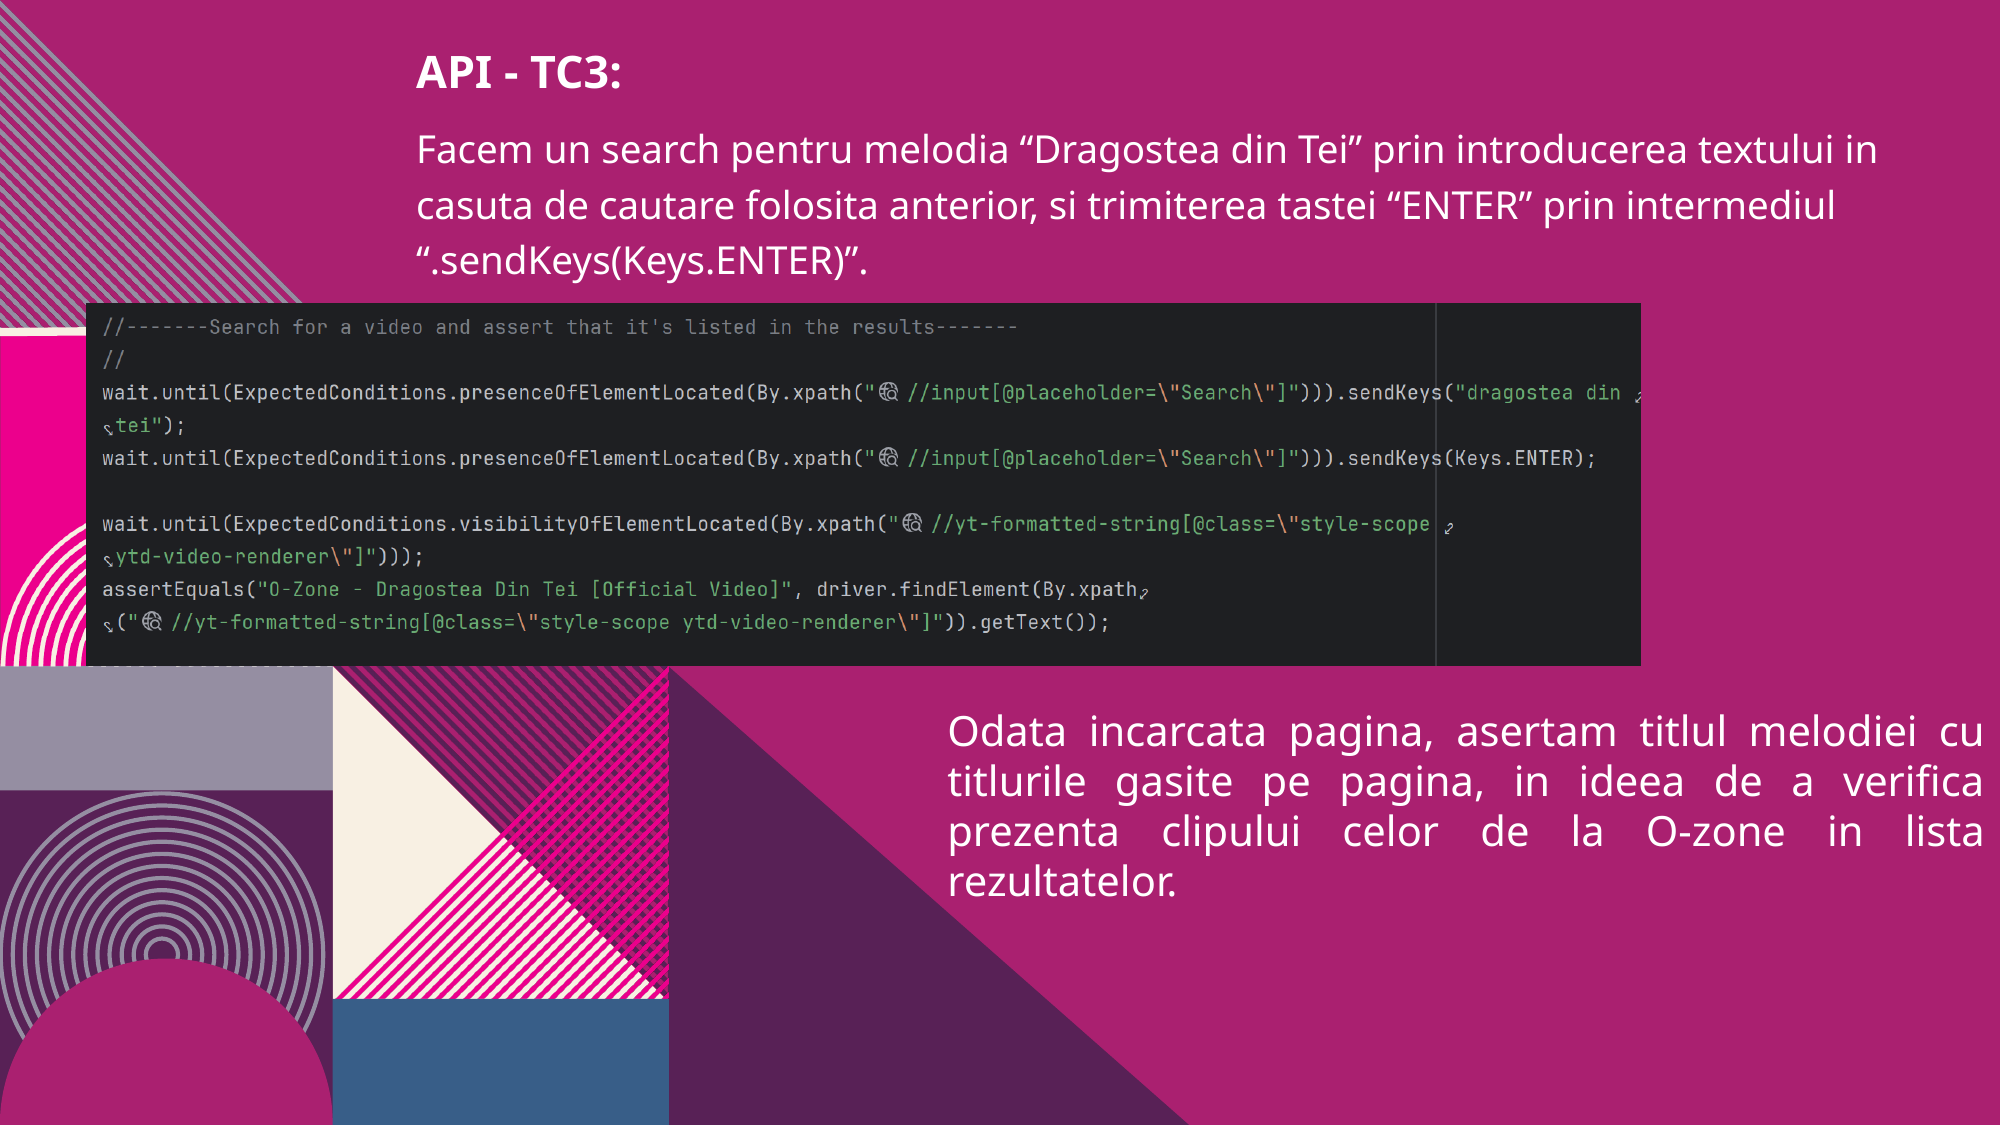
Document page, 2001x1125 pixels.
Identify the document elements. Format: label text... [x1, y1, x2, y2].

text_box Odata incarcata pagina, asertam titlul melodiei cu titlurile gasite pe pagina, in ideea de a verifica prezenta clipului celor de la O-zone in lista rezultatelor. [932, 697, 2000, 912]
picture [0, 0, 1641, 998]
subtitle API - TC3: Facem un search pentru melodia “Dragostea din Tei” prin introducerea textului in casuta de cautare folosita anterior, si trimiterea tastei “ENTER” prin intermediul “.sendKeys(Keys.ENTER)”. [401, 8, 2000, 402]
